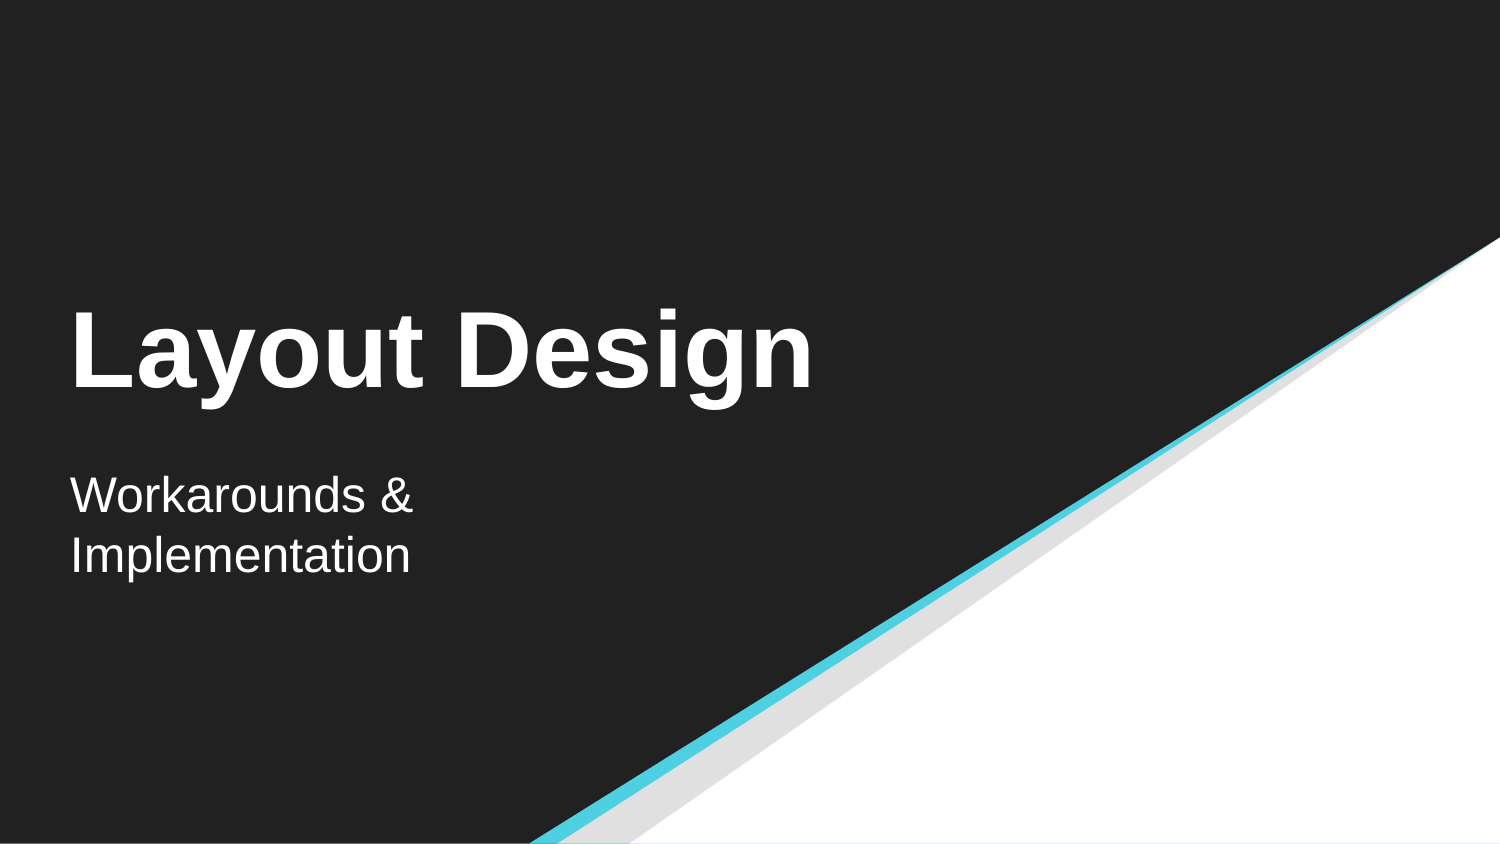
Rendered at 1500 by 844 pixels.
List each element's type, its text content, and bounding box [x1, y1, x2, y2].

subtitle Workarounds & Implementation [54, 447, 698, 712]
title Layout Design [54, 152, 959, 425]
